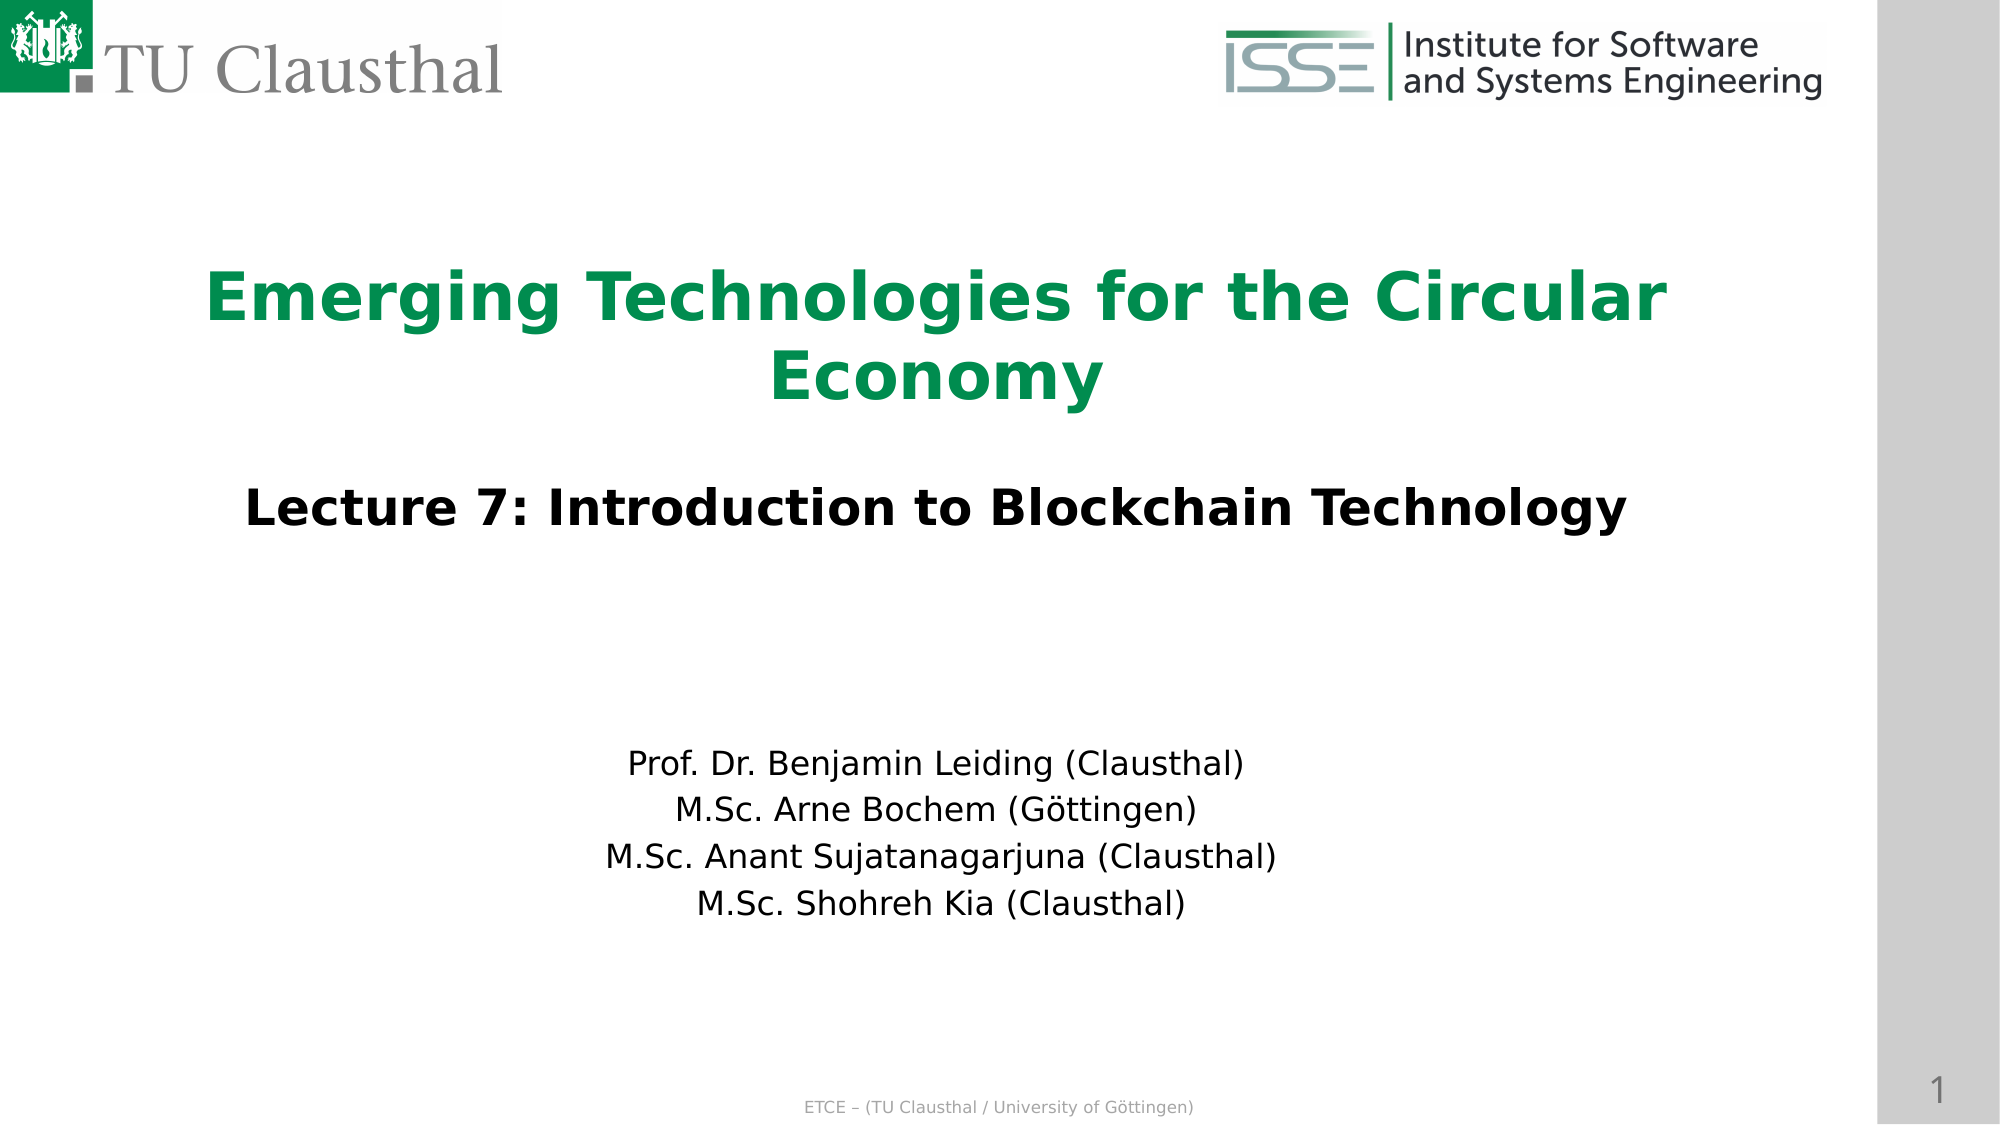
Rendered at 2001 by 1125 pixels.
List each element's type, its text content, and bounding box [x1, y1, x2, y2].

text_box Lecture 7: Introduction to Blockchain Technology Prof. Dr. Benjamin Leiding (Clausthal) M.Sc. Arne Bochem (Göttingen) M.Sc. Anant Sujatanagarjuna (Clausthal) M.Sc. Shohreh Kia (Clausthal) [86, 467, 1787, 858]
picture [1218, 22, 1827, 107]
text_box Emerging Technologies for the Circular Economy [86, 231, 1787, 421]
picture [0, 0, 502, 93]
